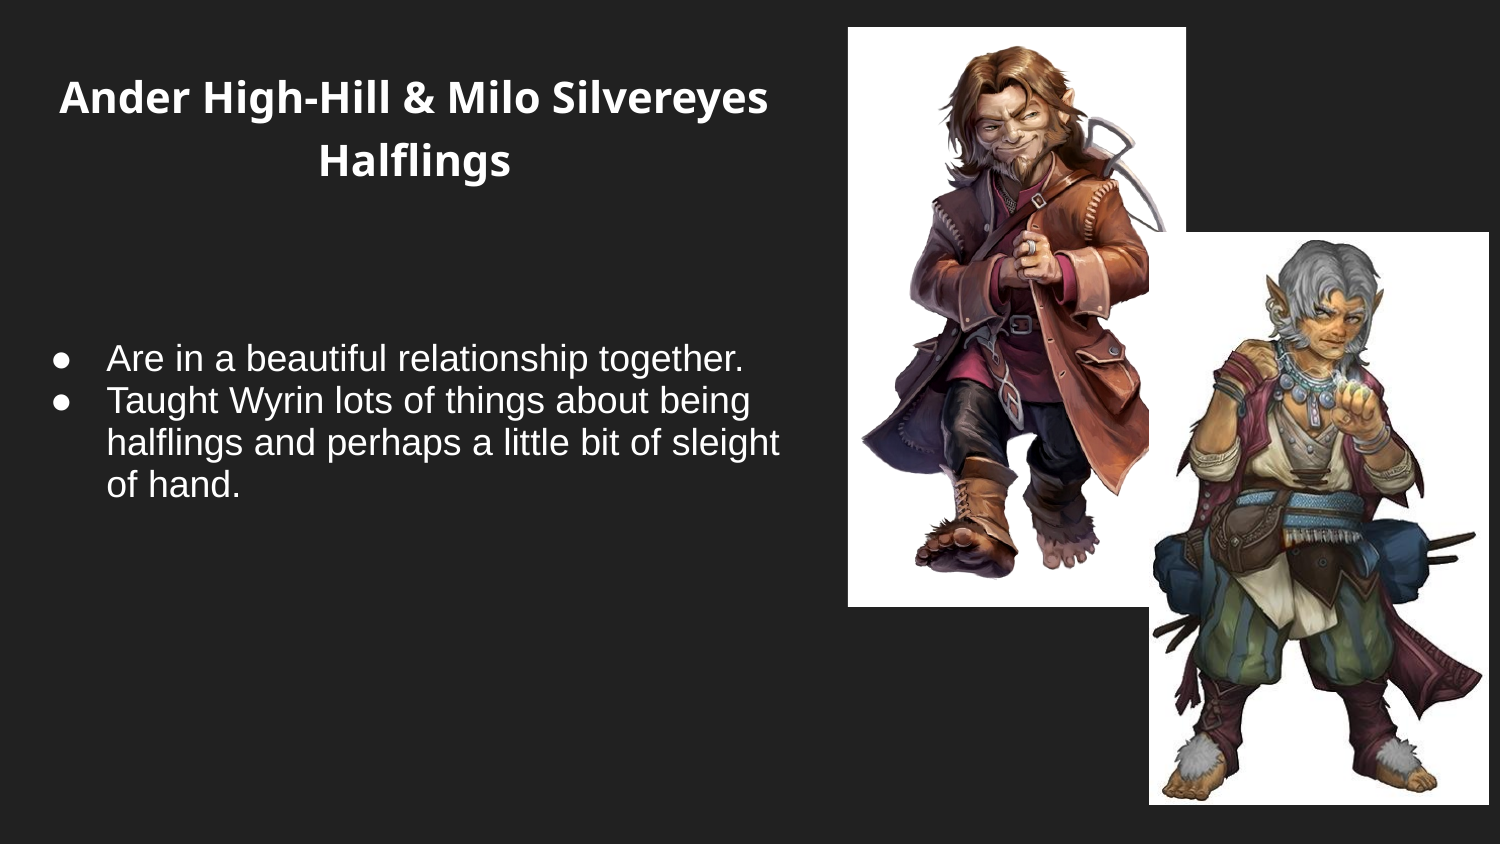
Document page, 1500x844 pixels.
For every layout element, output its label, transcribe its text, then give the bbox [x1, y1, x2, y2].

picture [847, 27, 1489, 805]
list Are in a beautiful relationship together. Taught Wyrin lots of things about being halflings and perhaps a little bit of sleight of hand. [16, 149, 813, 694]
list Ander High-Hill & Milo Silvereyes Halflings [16, 50, 813, 149]
